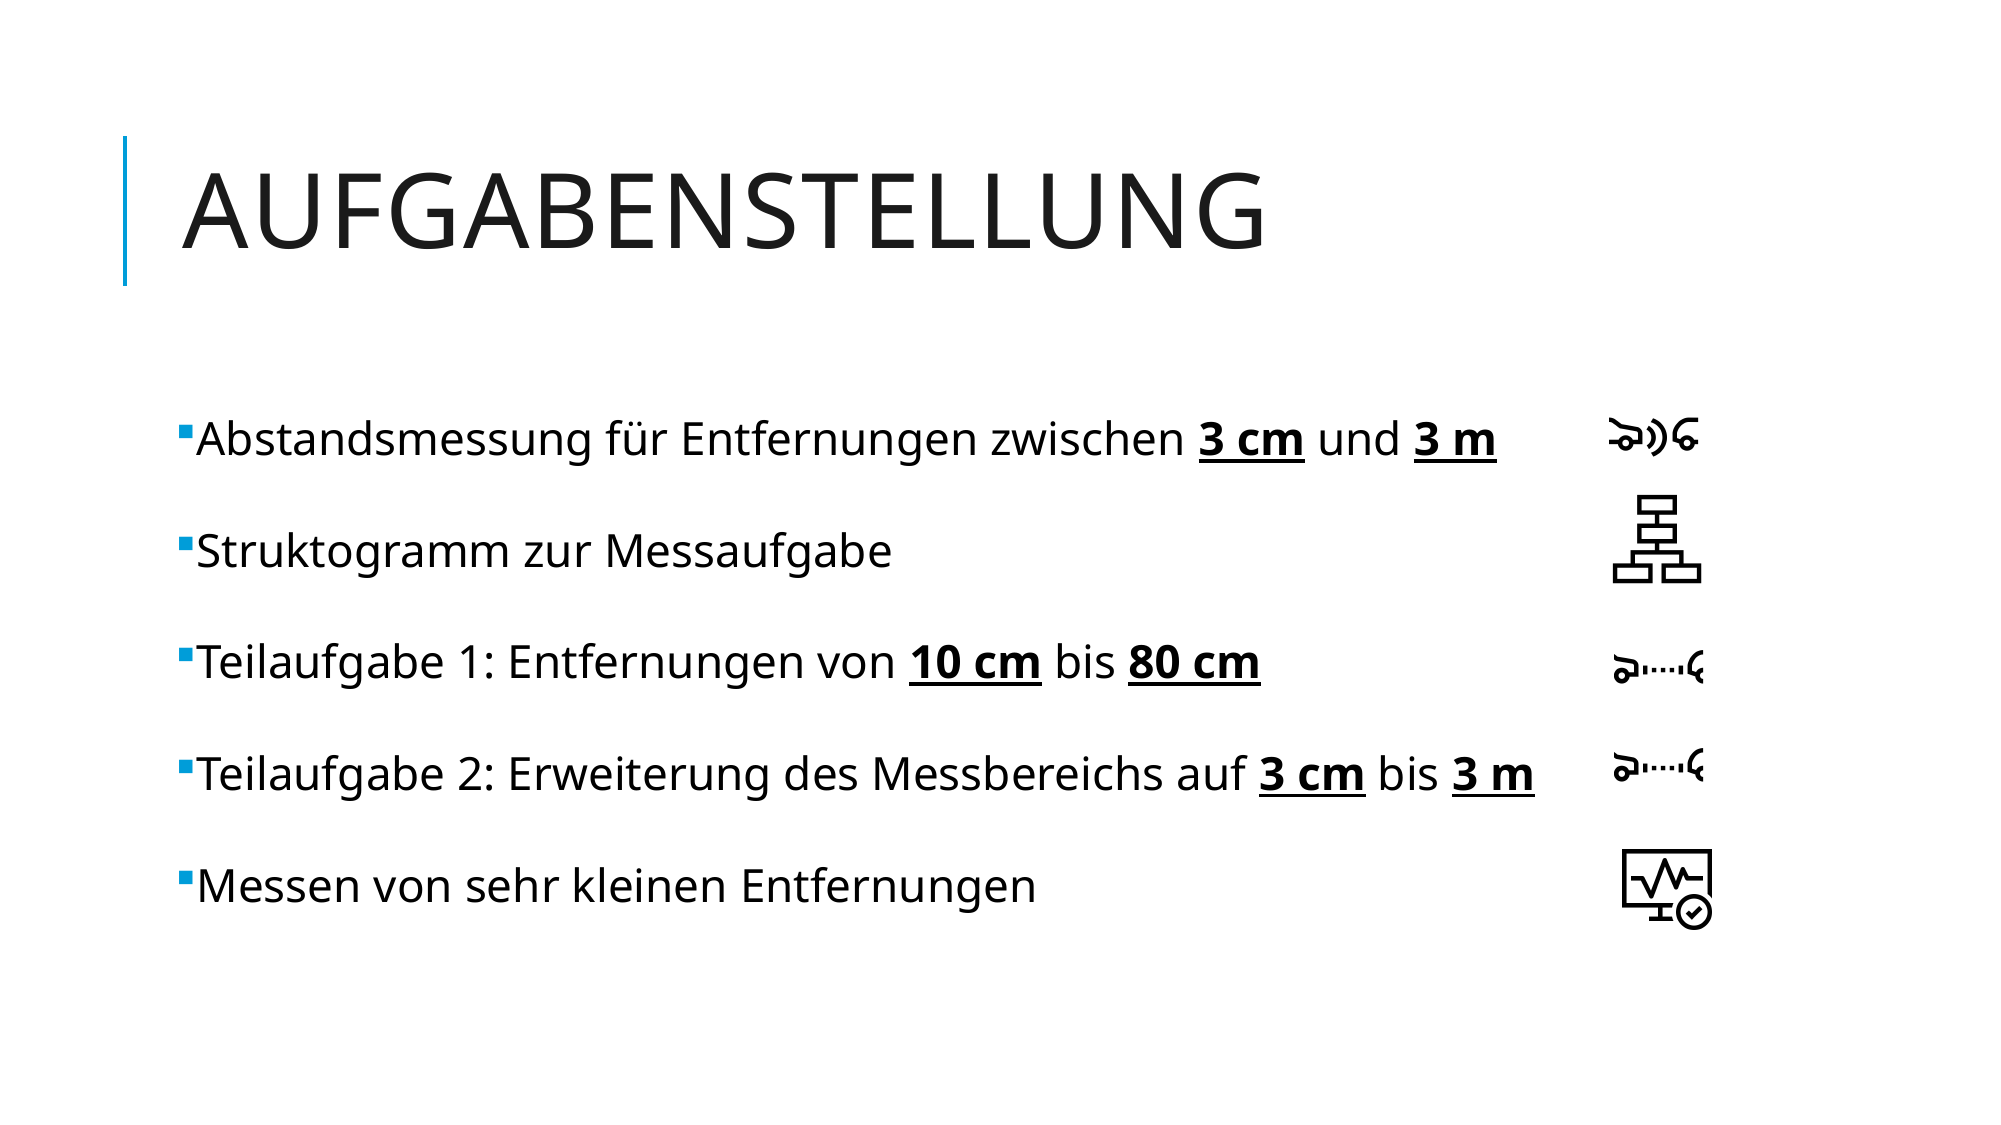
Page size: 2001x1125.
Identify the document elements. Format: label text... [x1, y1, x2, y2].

list Abstandsmessung für Entfernungen zwischen 3 cm und 3 m Struktogramm zur Messaufgabe Teilaufgabe 1: Entfernungen von 10 cm bis 80 cm Teilaufgabe 2: Erweiterung des Messbereichs auf 3 cm bis 3 m Messen von sehr kleinen Entfernungen [168, 375, 1763, 1035]
picture [1613, 831, 1722, 939]
picture [1605, 612, 1712, 817]
picture [1600, 379, 1711, 593]
title Aufgabenstellung [168, 96, 1763, 342]
